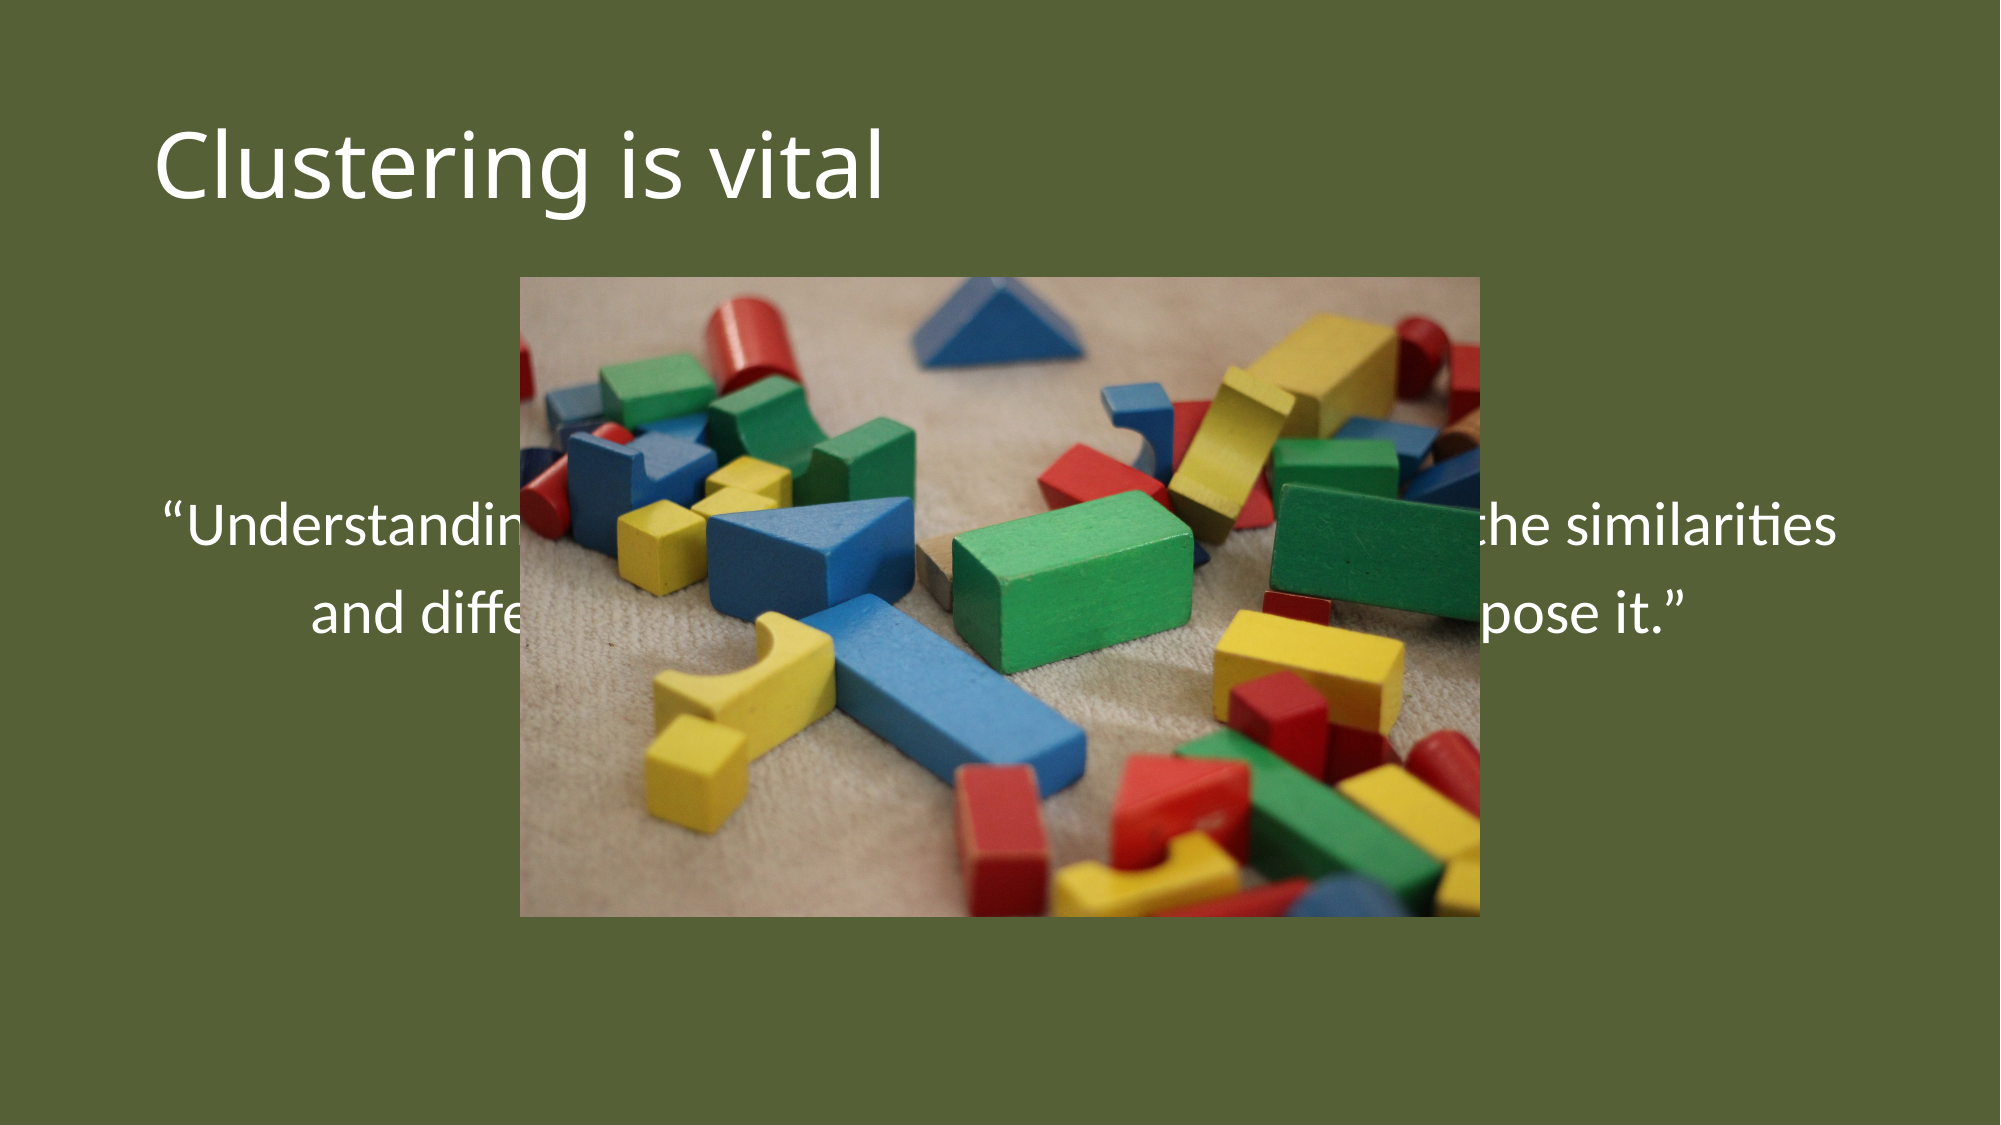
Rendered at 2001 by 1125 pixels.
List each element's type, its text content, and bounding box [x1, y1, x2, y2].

title Clustering is vital [137, 59, 1863, 278]
picture [520, 277, 1480, 917]
list “Understanding our world requires conceptualizing the similarities and differences between the entities that compose it.” -Robert Tryon and Daniel Bailey, 1970 [137, 299, 1863, 1014]
